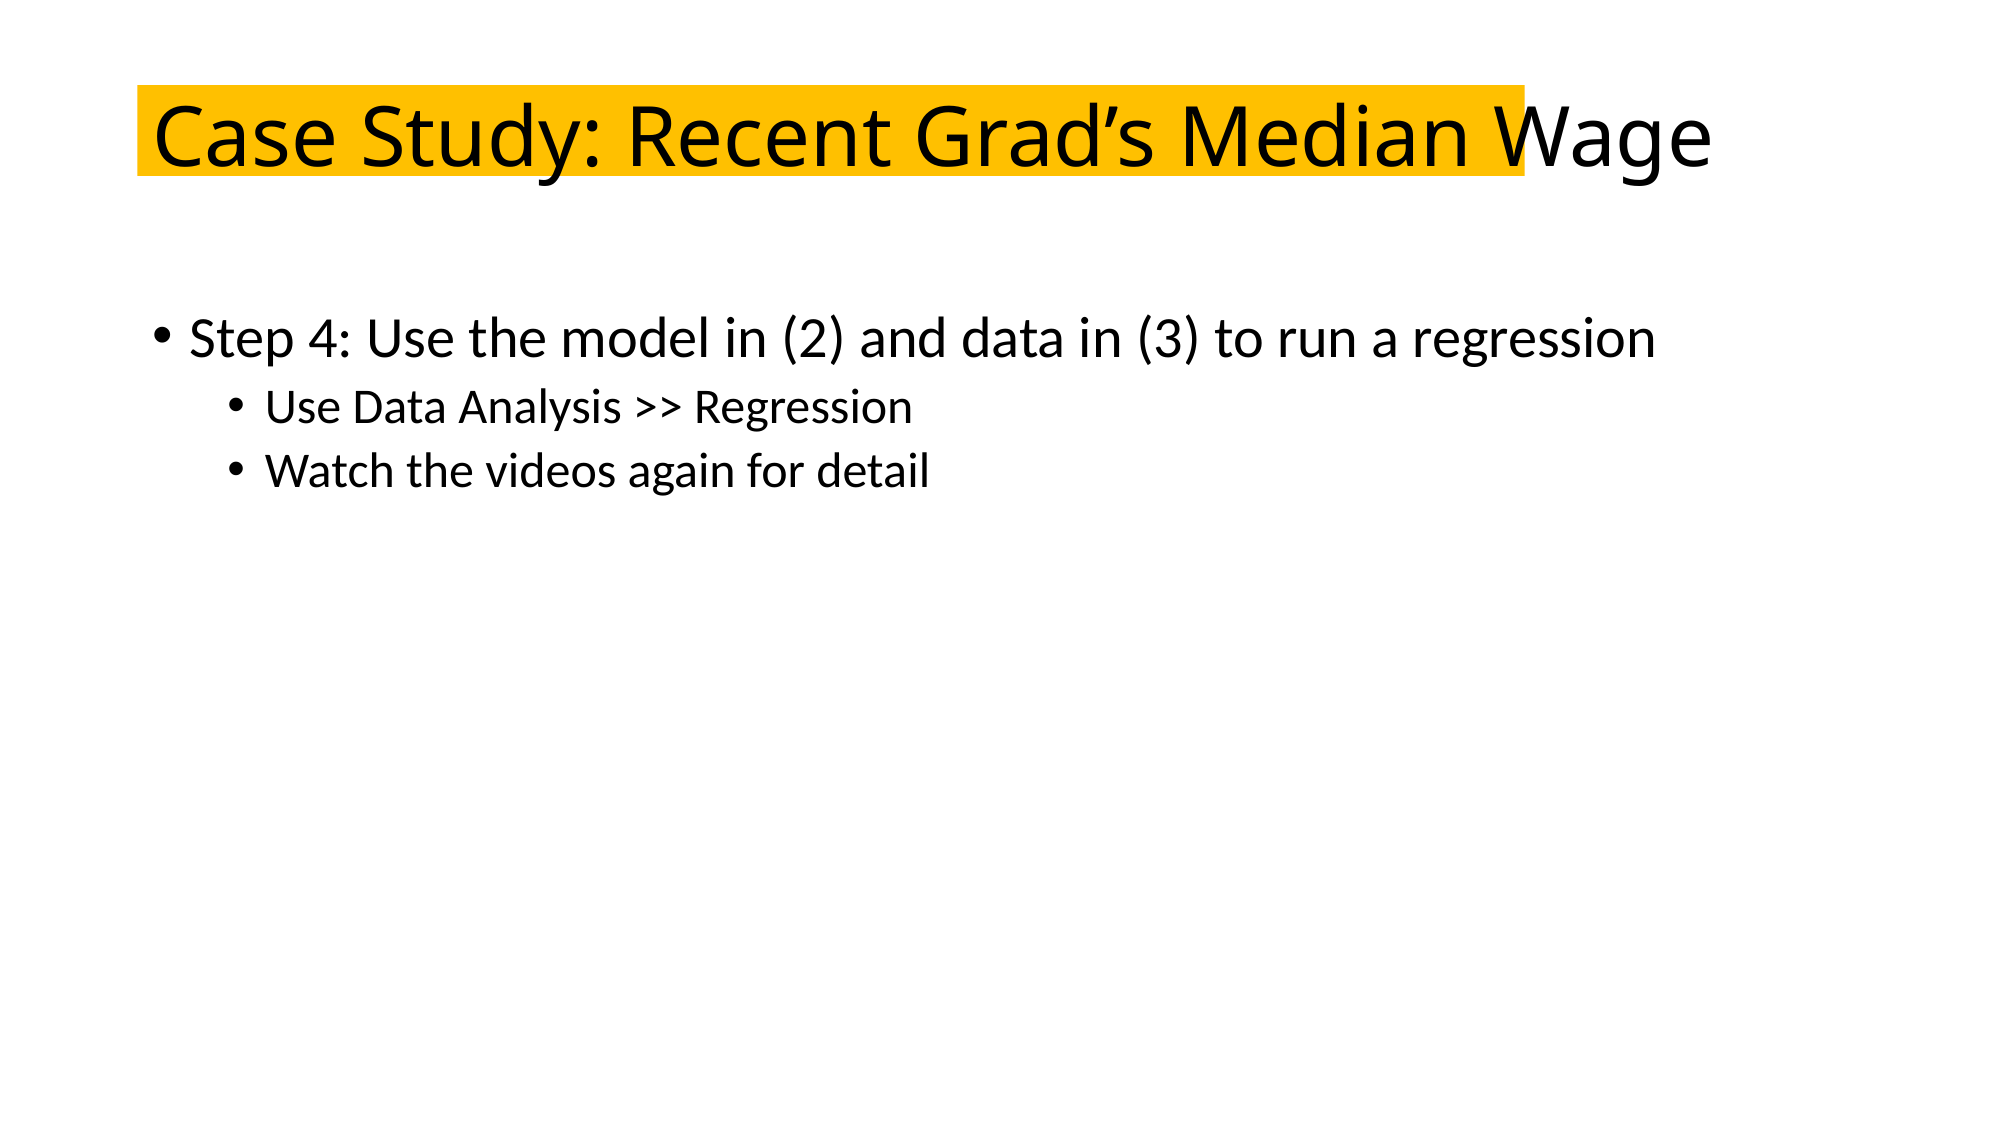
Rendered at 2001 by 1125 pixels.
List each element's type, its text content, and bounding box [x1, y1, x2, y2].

list Step 4: Use the model in (2) and data in (3) to run a regression Use Data Analysis >> Regression Watch the videos again for detail [137, 299, 1926, 938]
title Case Study: Recent Grad’s Median Wage [137, 59, 1863, 220]
